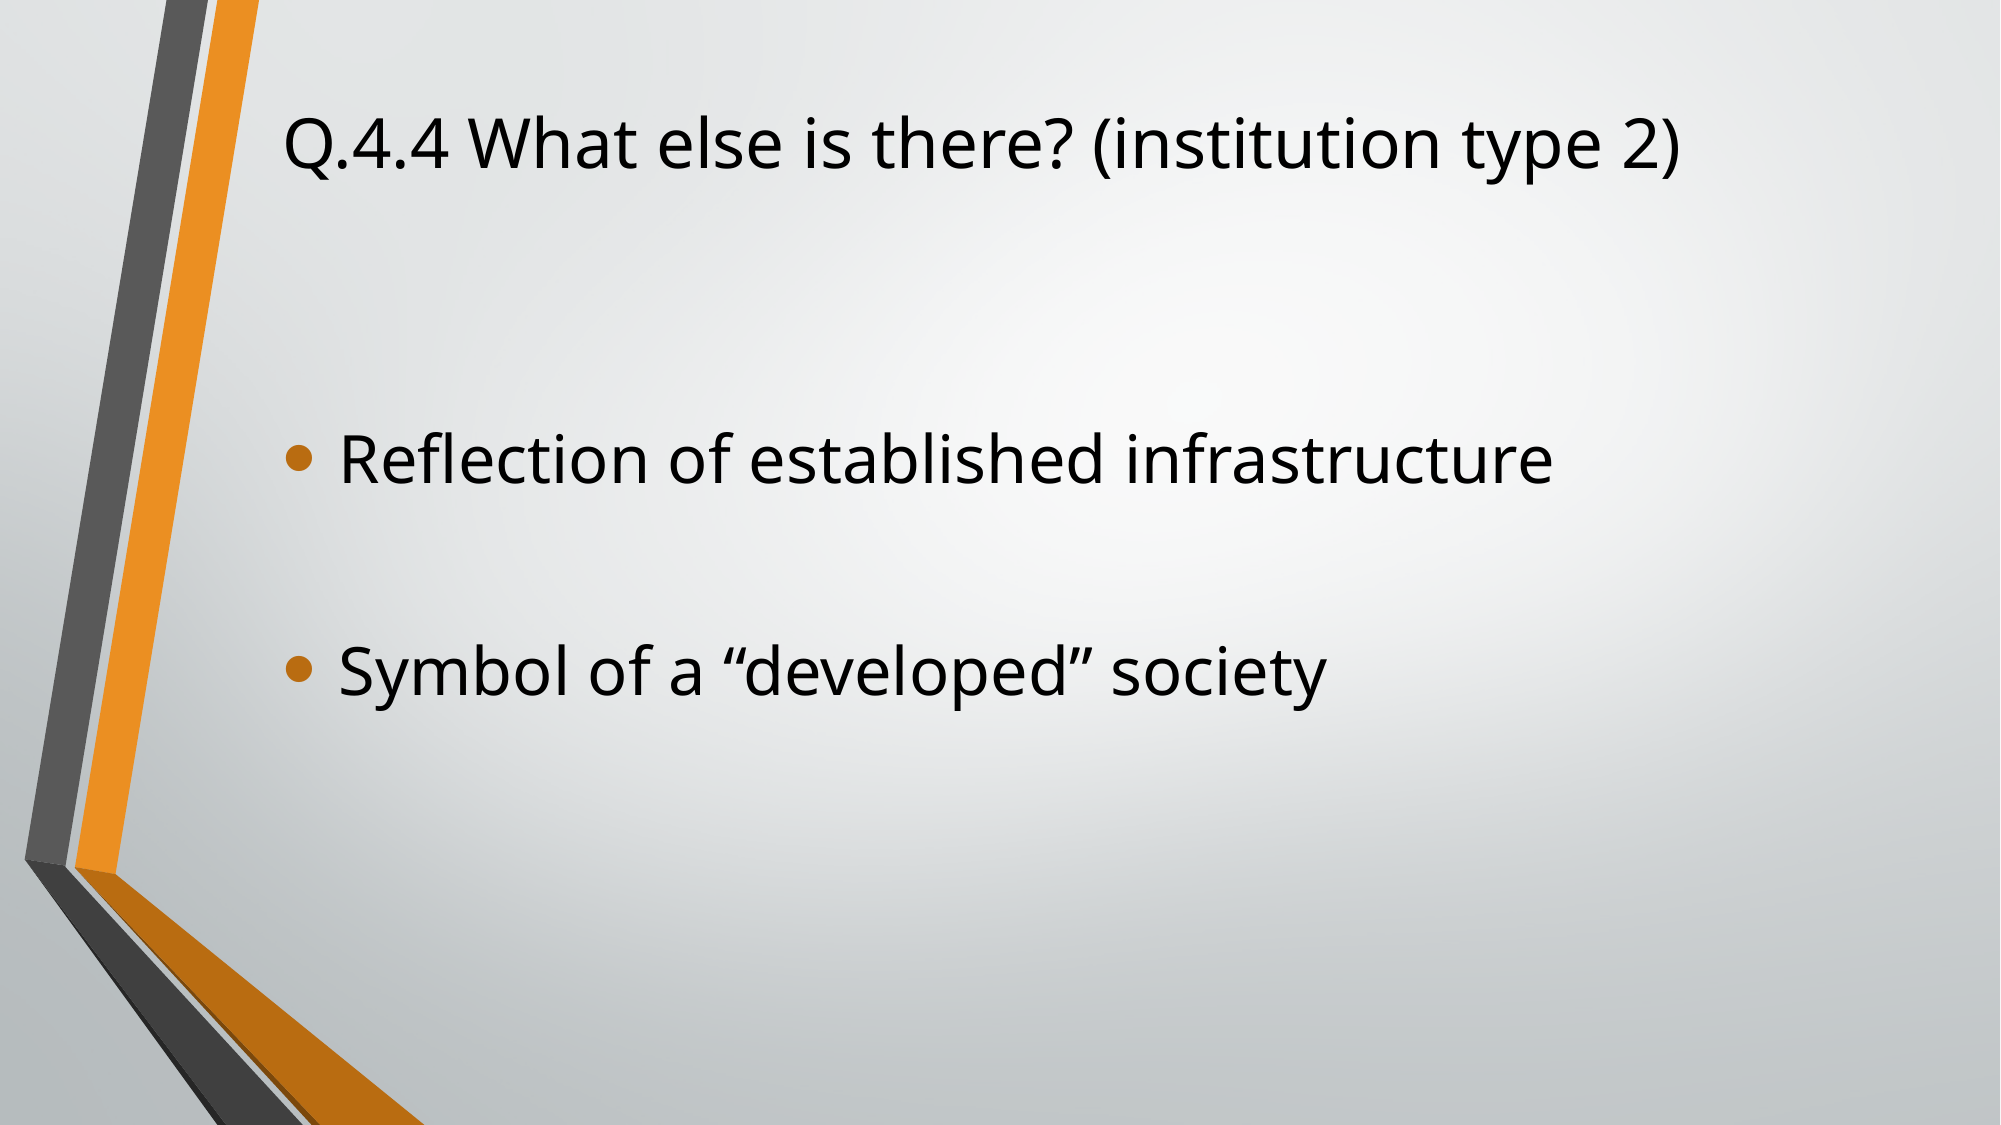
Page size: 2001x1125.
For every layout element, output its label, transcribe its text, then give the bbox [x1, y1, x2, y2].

title Q.4.4 What else is there? (institution type 2) [267, 88, 1733, 191]
list Reflection of established infrastructure Symbol of a “developed” society [267, 341, 1607, 784]
